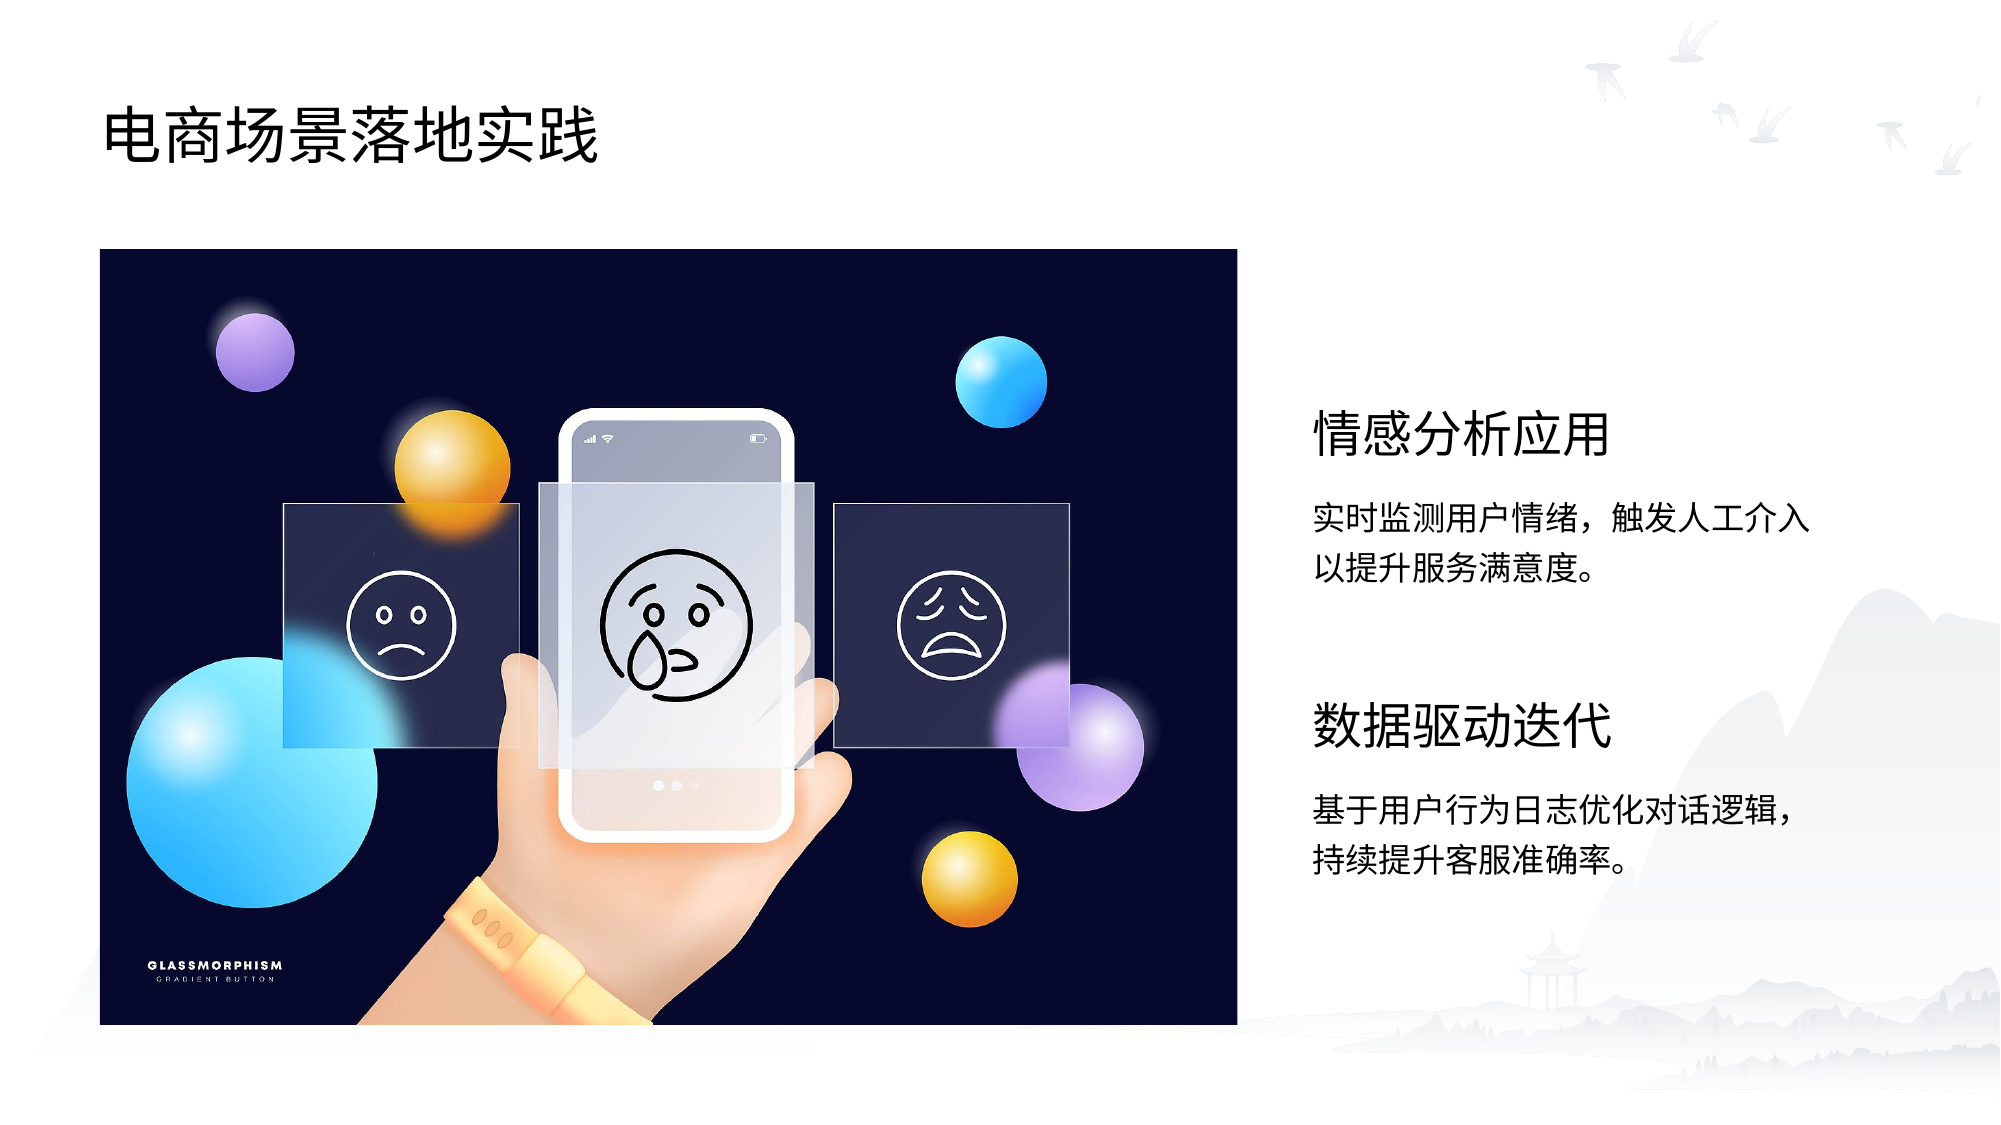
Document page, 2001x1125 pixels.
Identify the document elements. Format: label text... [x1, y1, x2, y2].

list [99, 249, 1238, 1025]
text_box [1312, 395, 1825, 880]
title 电商场景落地实践 [99, 87, 1900, 188]
